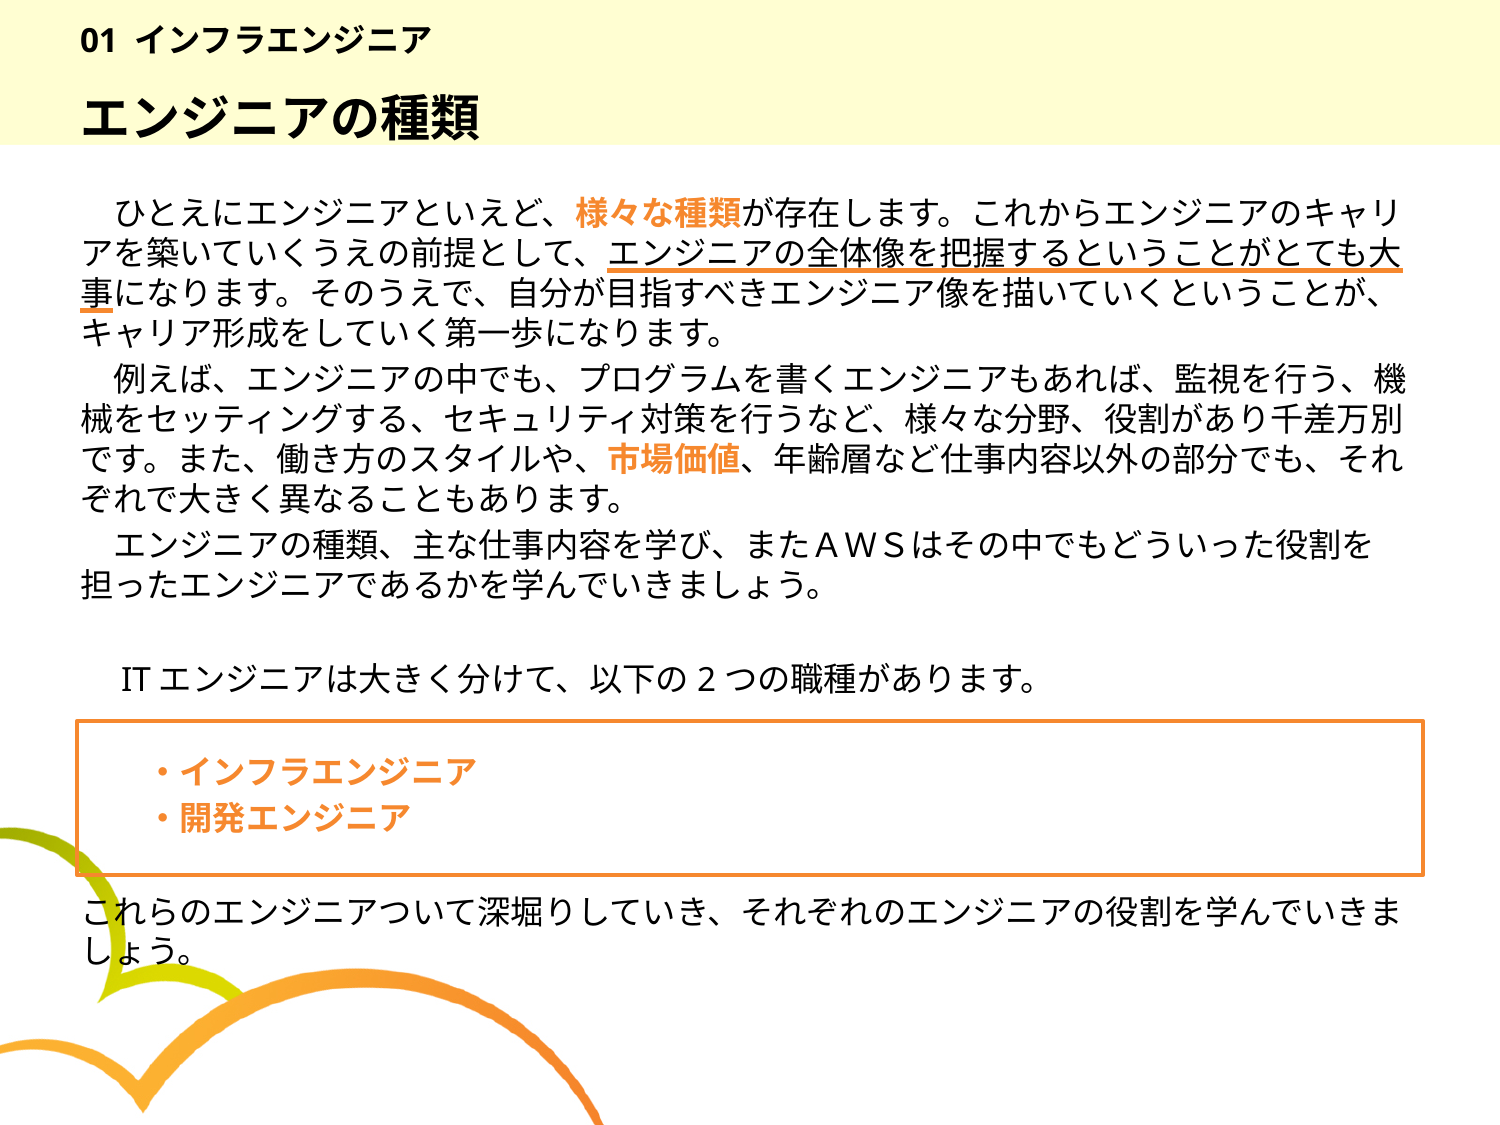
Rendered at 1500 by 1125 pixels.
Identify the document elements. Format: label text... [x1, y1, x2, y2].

text_box [75, 719, 1425, 877]
text_box エンジニアの種類 [64, 68, 1322, 164]
list ひとえにエンジニアといえど、様々な種類が存在します。これからエンジニアのキャリアを築いていくうえの前提として、エンジニアの全体像を把握するということがとても大事になります。そのうえで、自分が目指すべきエンジニア像を描いていくということが、キャリア形成をしていく第一歩になります。 例えば、エンジニアの中でも、プログラムを書くエンジニアもあれば、監視を行う、機械をセッティングする、セキュリティ対策を行うなど、様々な分野、役割があり千差万別です。また、働き方のスタイルや、市場価値、年齢層など仕事内容以外の部分でも、それぞれで大きく異なることもあります。 エンジニアの種類、主な仕事内容を学び、またＡＷＳはその中でもどういった役割を担ったエンジニアであるかを学んでいきましょう。 ITエンジニアは大きく分けて、以下の2つの職種があります。 ・インフラエンジニア ・開発エンジニア これらのエンジニアついて深堀りしていき、それぞれのエンジニアの役割を学んでいきましょう。 [64, 184, 1444, 986]
picture [0, 0, 1500, 1125]
text_box [230, 621, 668, 701]
title 01 インフラエンジニア [64, 0, 502, 68]
